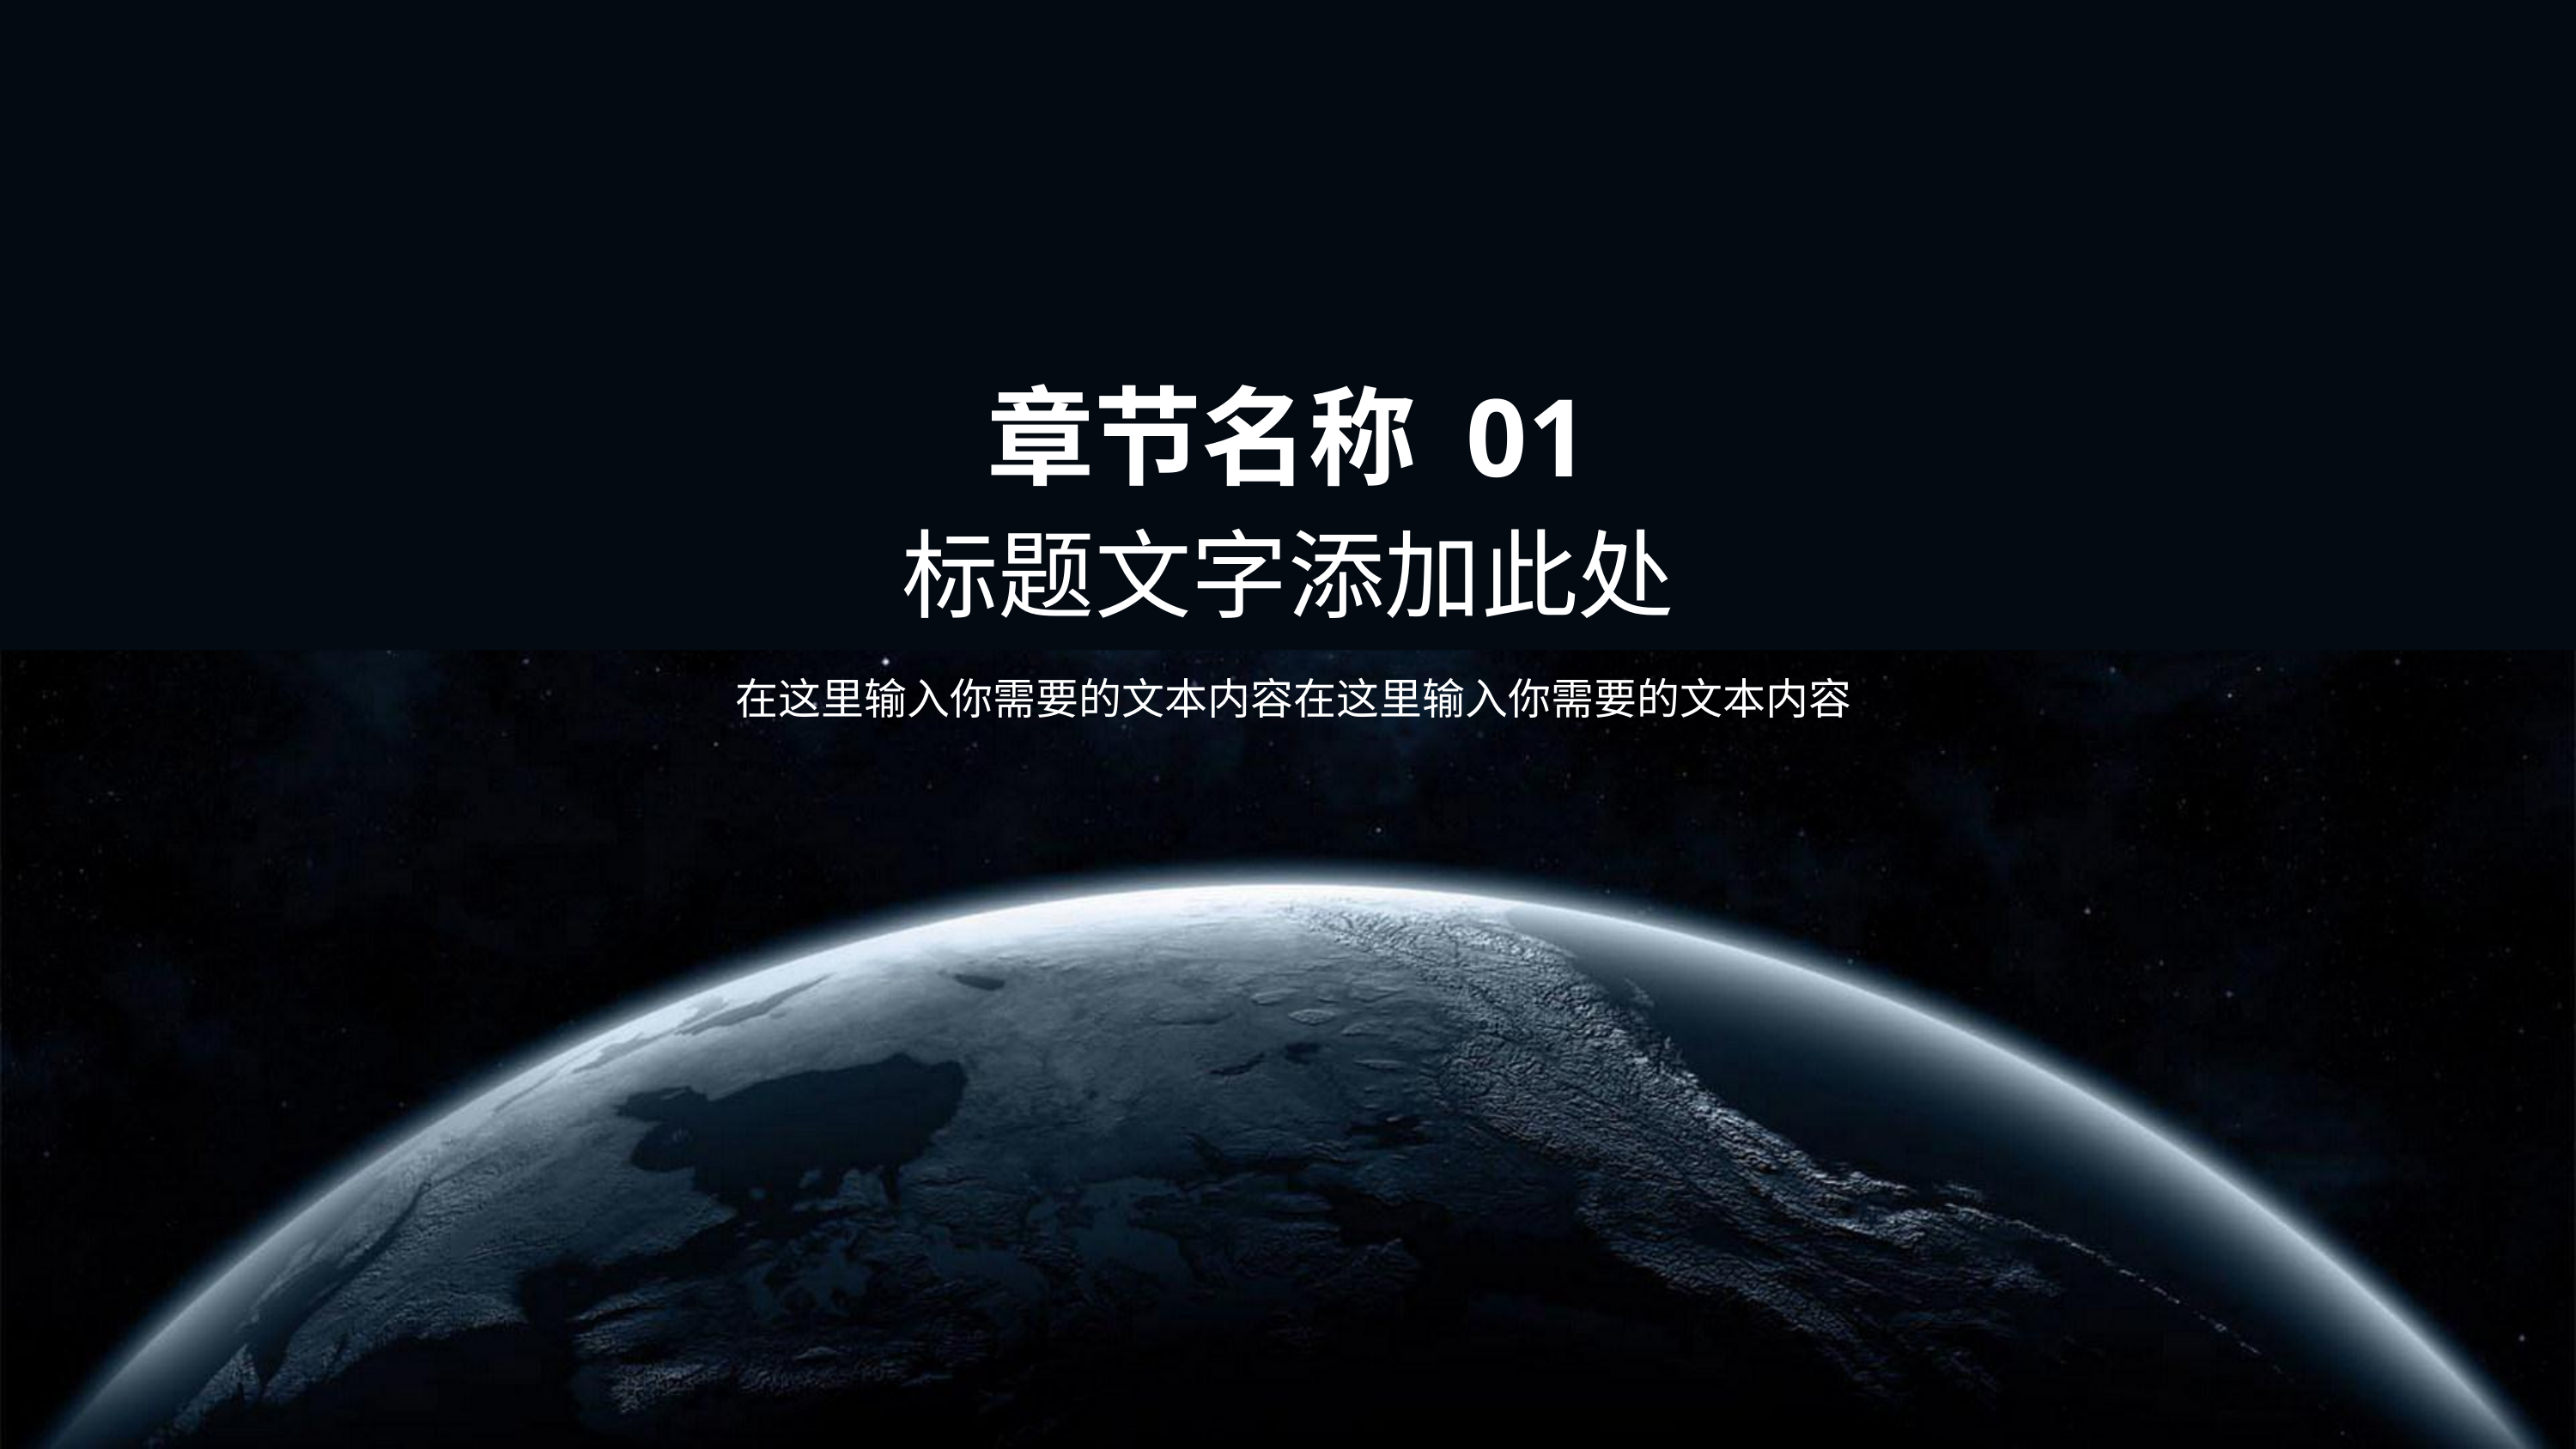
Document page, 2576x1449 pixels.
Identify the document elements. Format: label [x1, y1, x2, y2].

text_box [0, 0, 2576, 1449]
